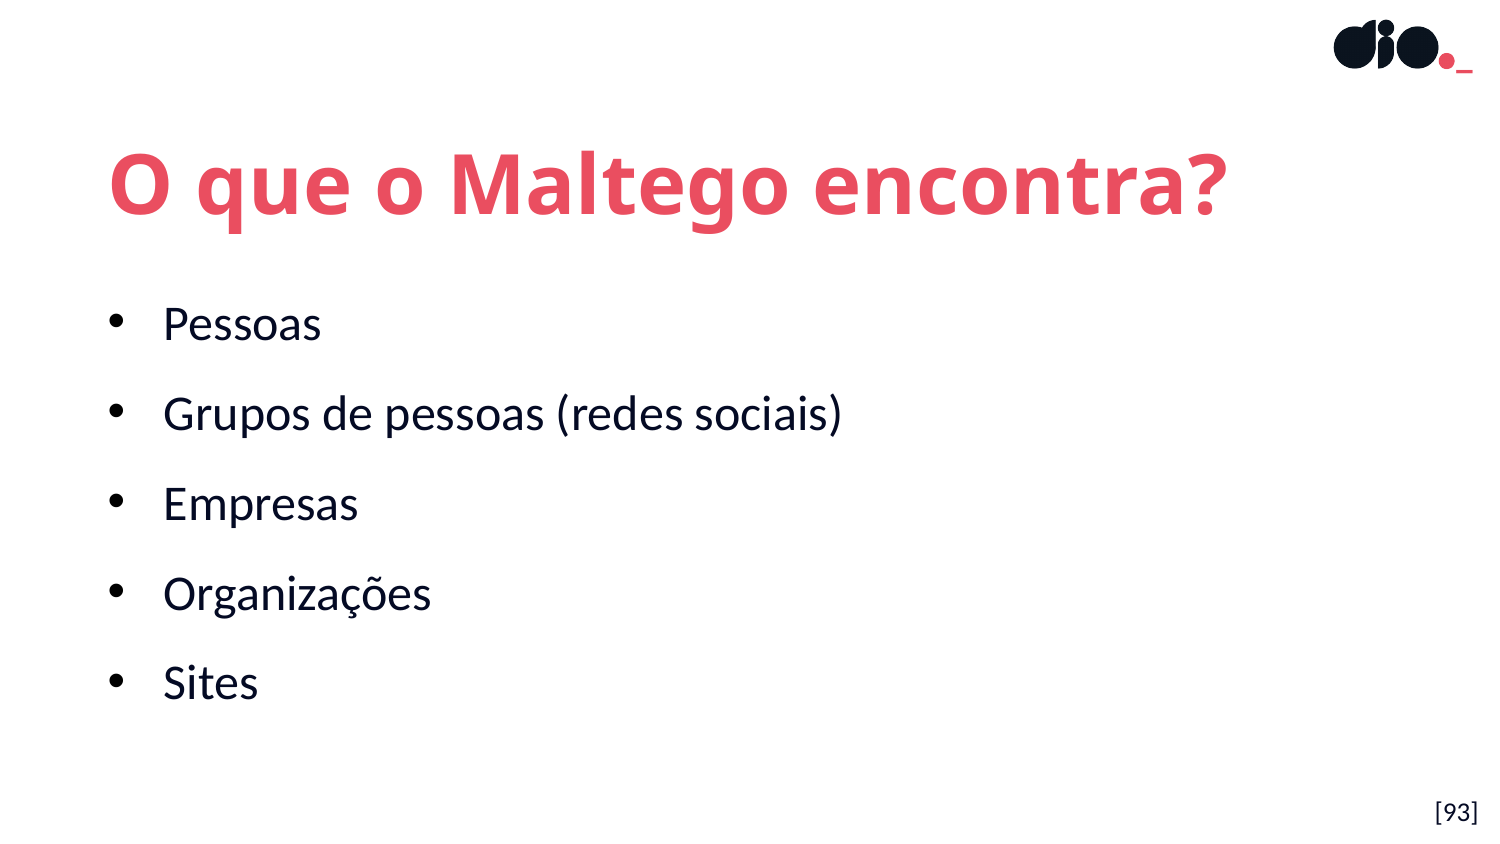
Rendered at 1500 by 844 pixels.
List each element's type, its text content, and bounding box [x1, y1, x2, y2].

text_box O que o Maltego encontra? [92, 104, 1408, 243]
text_box Pessoas Grupos de pessoas (redes sociais) Empresas Organizações Sites [92, 243, 1408, 749]
picture [1333, 19, 1473, 74]
slide_number [93] [1403, 779, 1494, 844]
